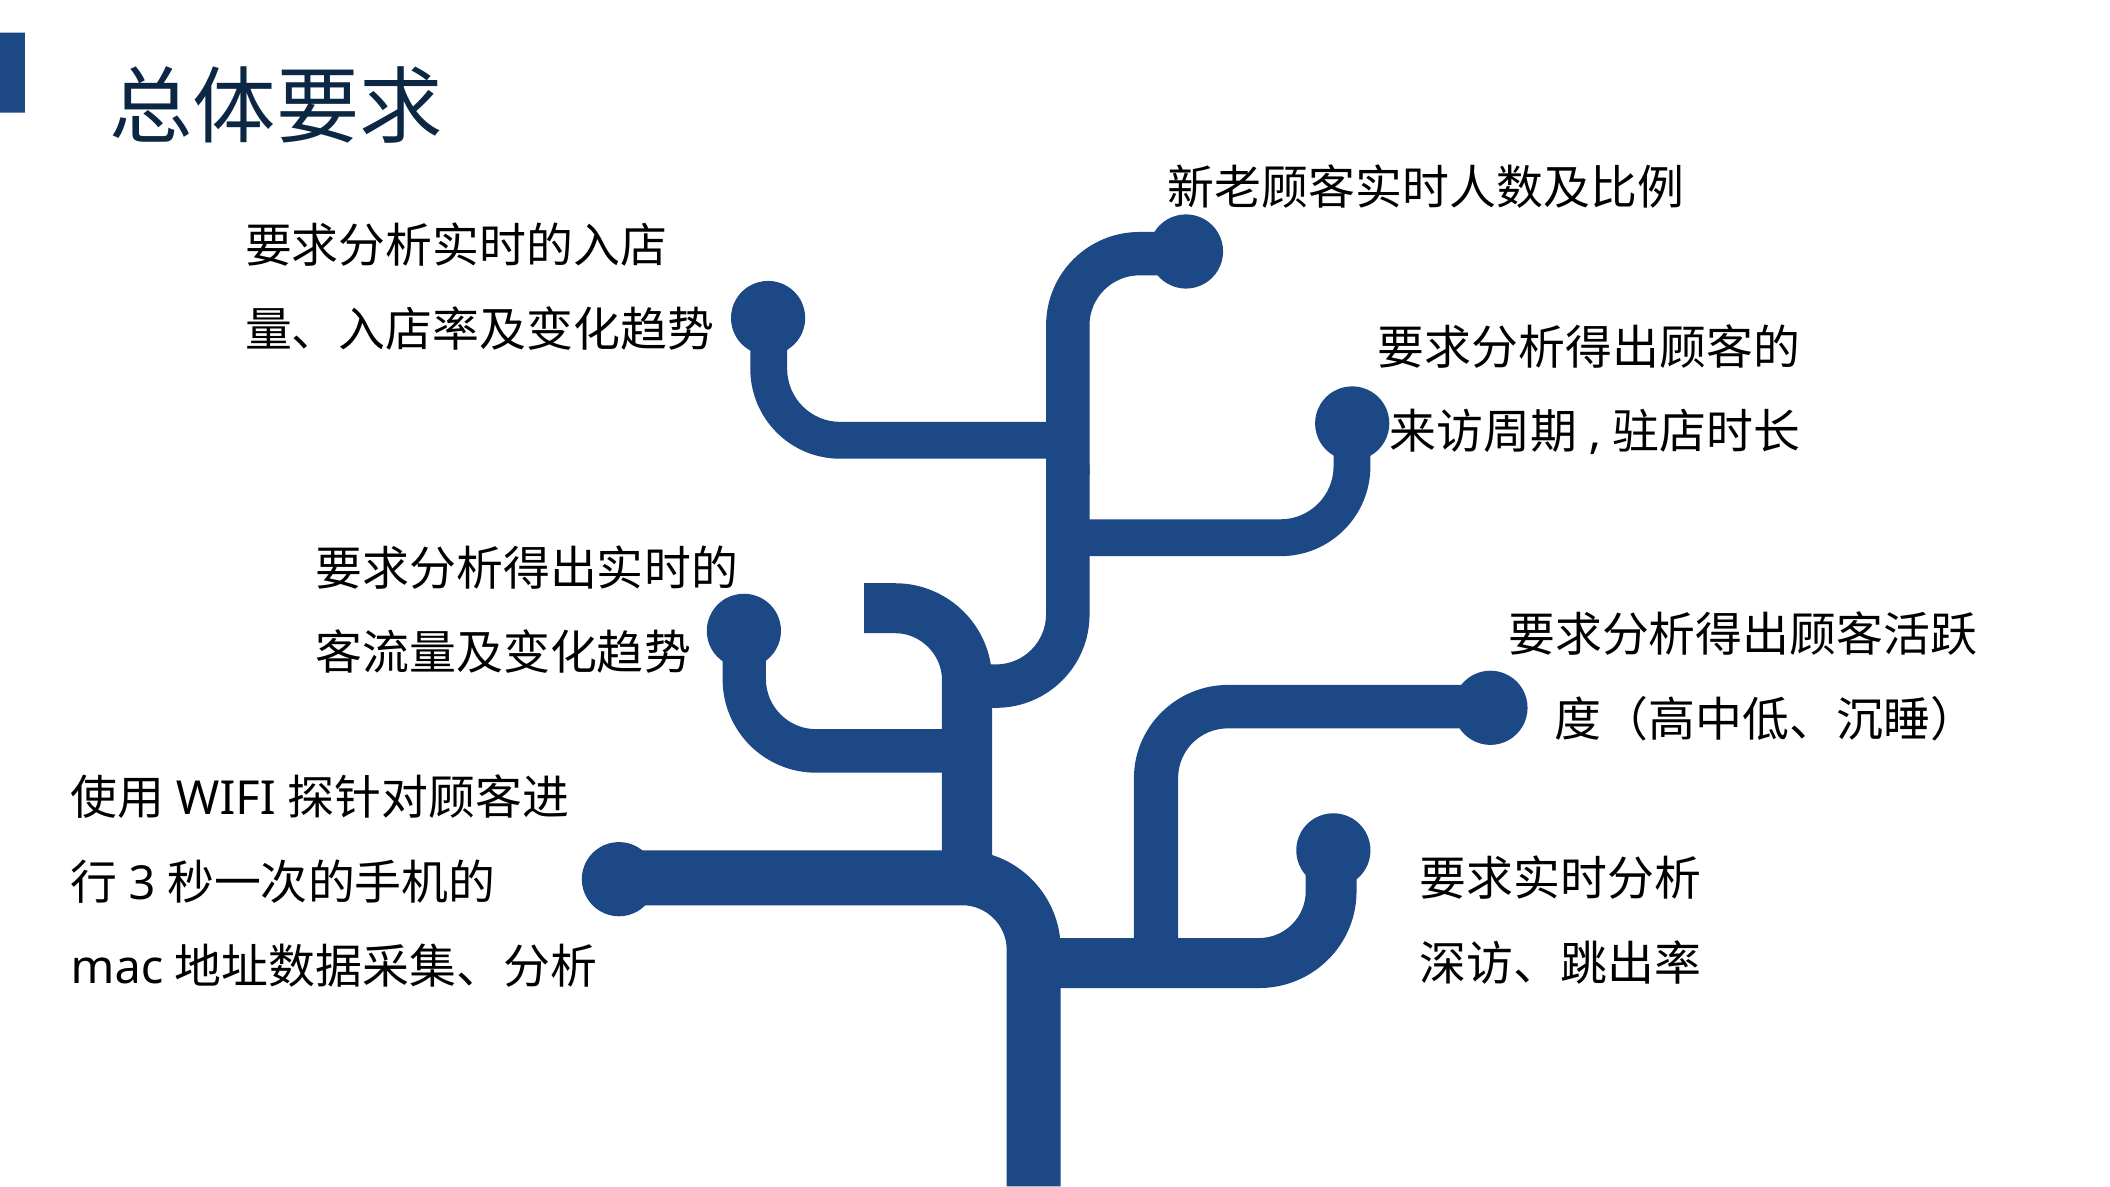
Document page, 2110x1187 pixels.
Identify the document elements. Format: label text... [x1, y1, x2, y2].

text_box 新老顾客实时人数及比例 [1152, 122, 1709, 297]
text_box [0, 32, 25, 113]
text_box 总体要求 [109, 52, 819, 153]
text_box [1147, 213, 1225, 290]
text_box [965, 476, 1090, 708]
text_box 要求分析得出实时的客流量及变化趋势 [300, 502, 792, 687]
text_box [750, 352, 1046, 459]
text_box [615, 841, 658, 918]
text_box [1090, 457, 1371, 557]
text_box [1133, 684, 1459, 972]
text_box 要求分析得出顾客活跃度（高中低、沉睡） [1479, 569, 1993, 753]
text_box [1314, 387, 1341, 460]
text_box [1452, 671, 1479, 745]
text_box [864, 583, 993, 880]
text_box 要求分析实时的入店 量、入店率及变化趋势 [230, 180, 744, 364]
text_box [1295, 812, 1372, 889]
text_box 要求分析得出顾客的来访周期,驻店时长 [1341, 282, 1815, 466]
text_box [1033, 877, 1357, 989]
text_box [722, 687, 966, 773]
text_box 要求实时分析深访、跳出率 [1375, 813, 1717, 1072]
text_box [1046, 231, 1152, 476]
text_box [744, 279, 807, 357]
text_box [645, 850, 1061, 1187]
text_box 使用WIFI探针对顾客进行3秒一次的手机的mac地址数据采集、分析 [55, 732, 615, 1001]
